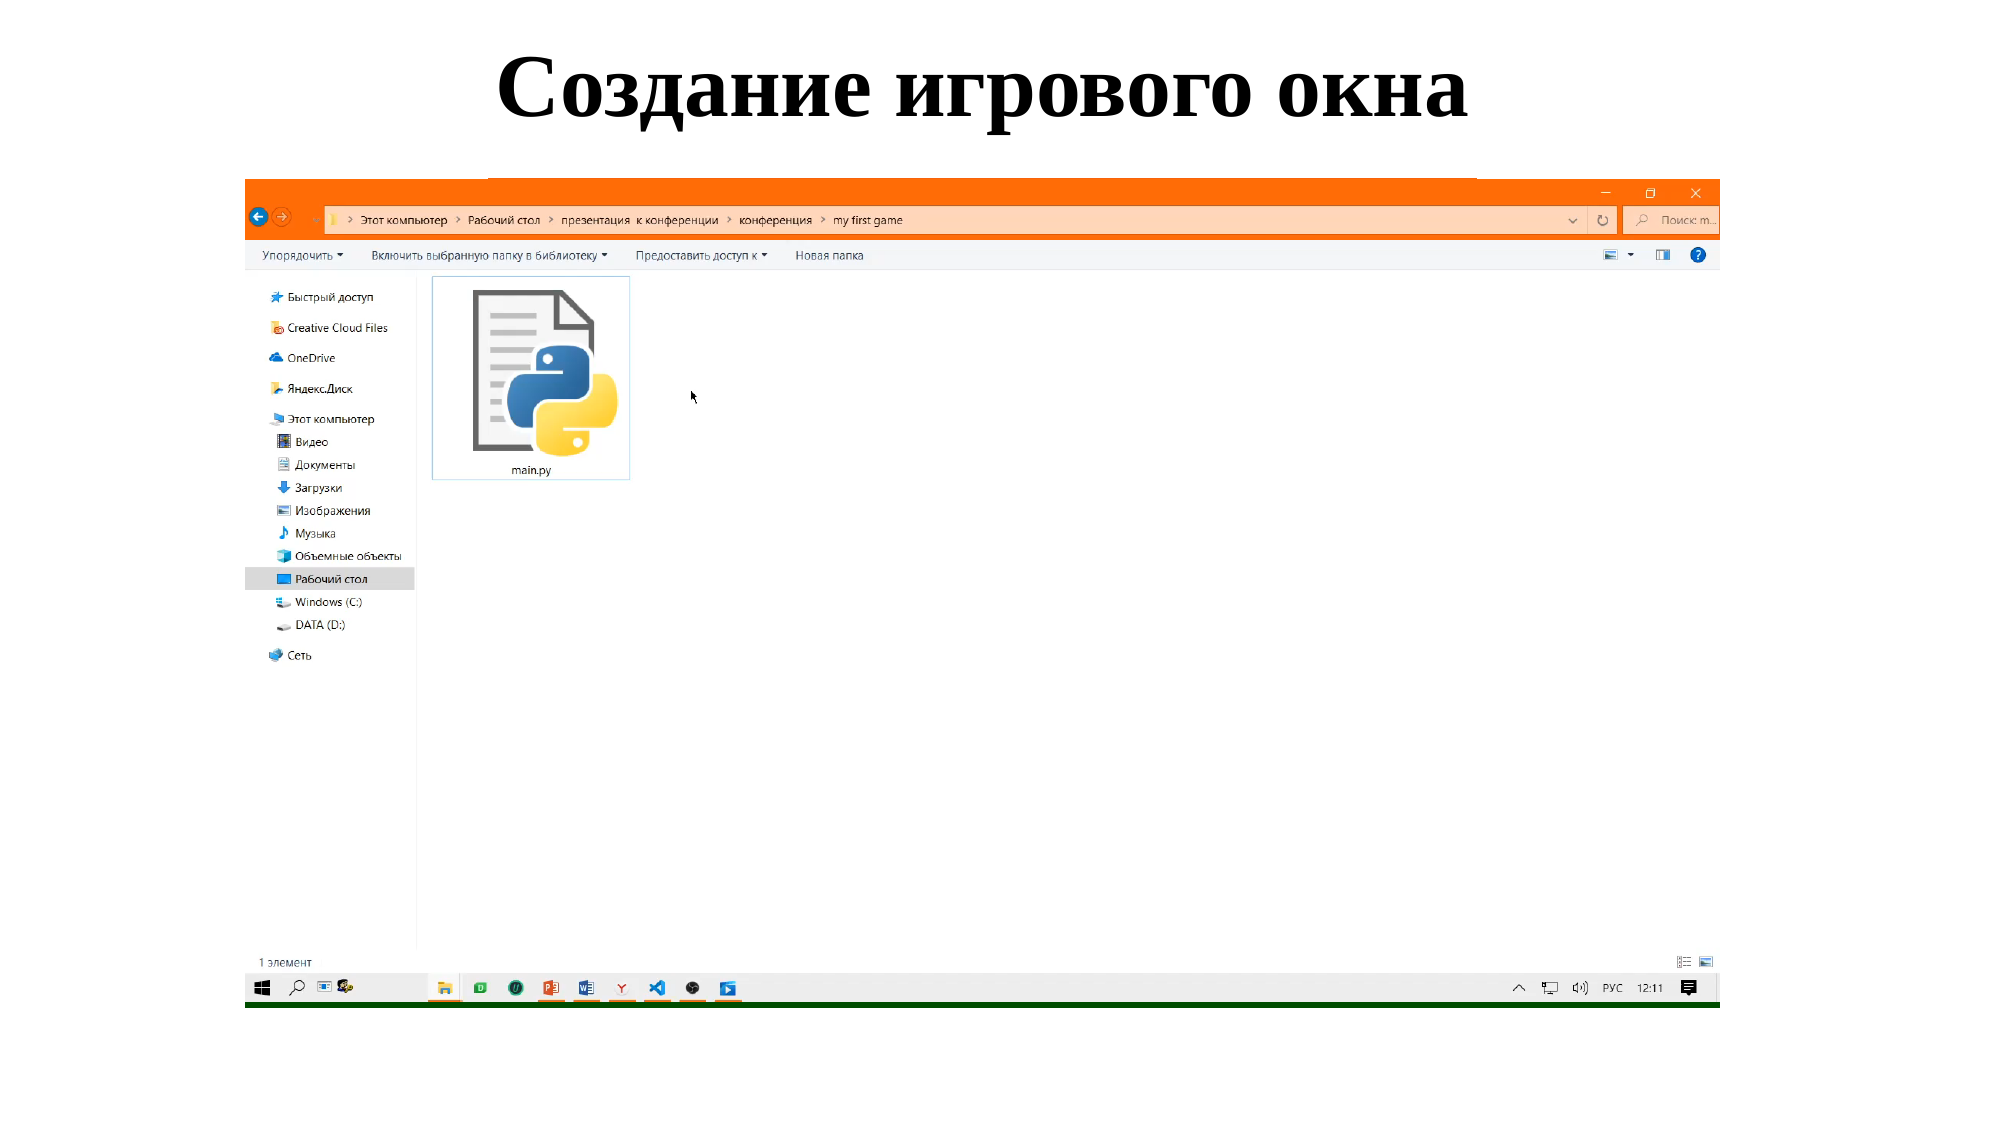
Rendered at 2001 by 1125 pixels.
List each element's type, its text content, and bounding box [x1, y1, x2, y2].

text_box Создание игрового окна [480, 19, 1485, 143]
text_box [244, 178, 1721, 1008]
